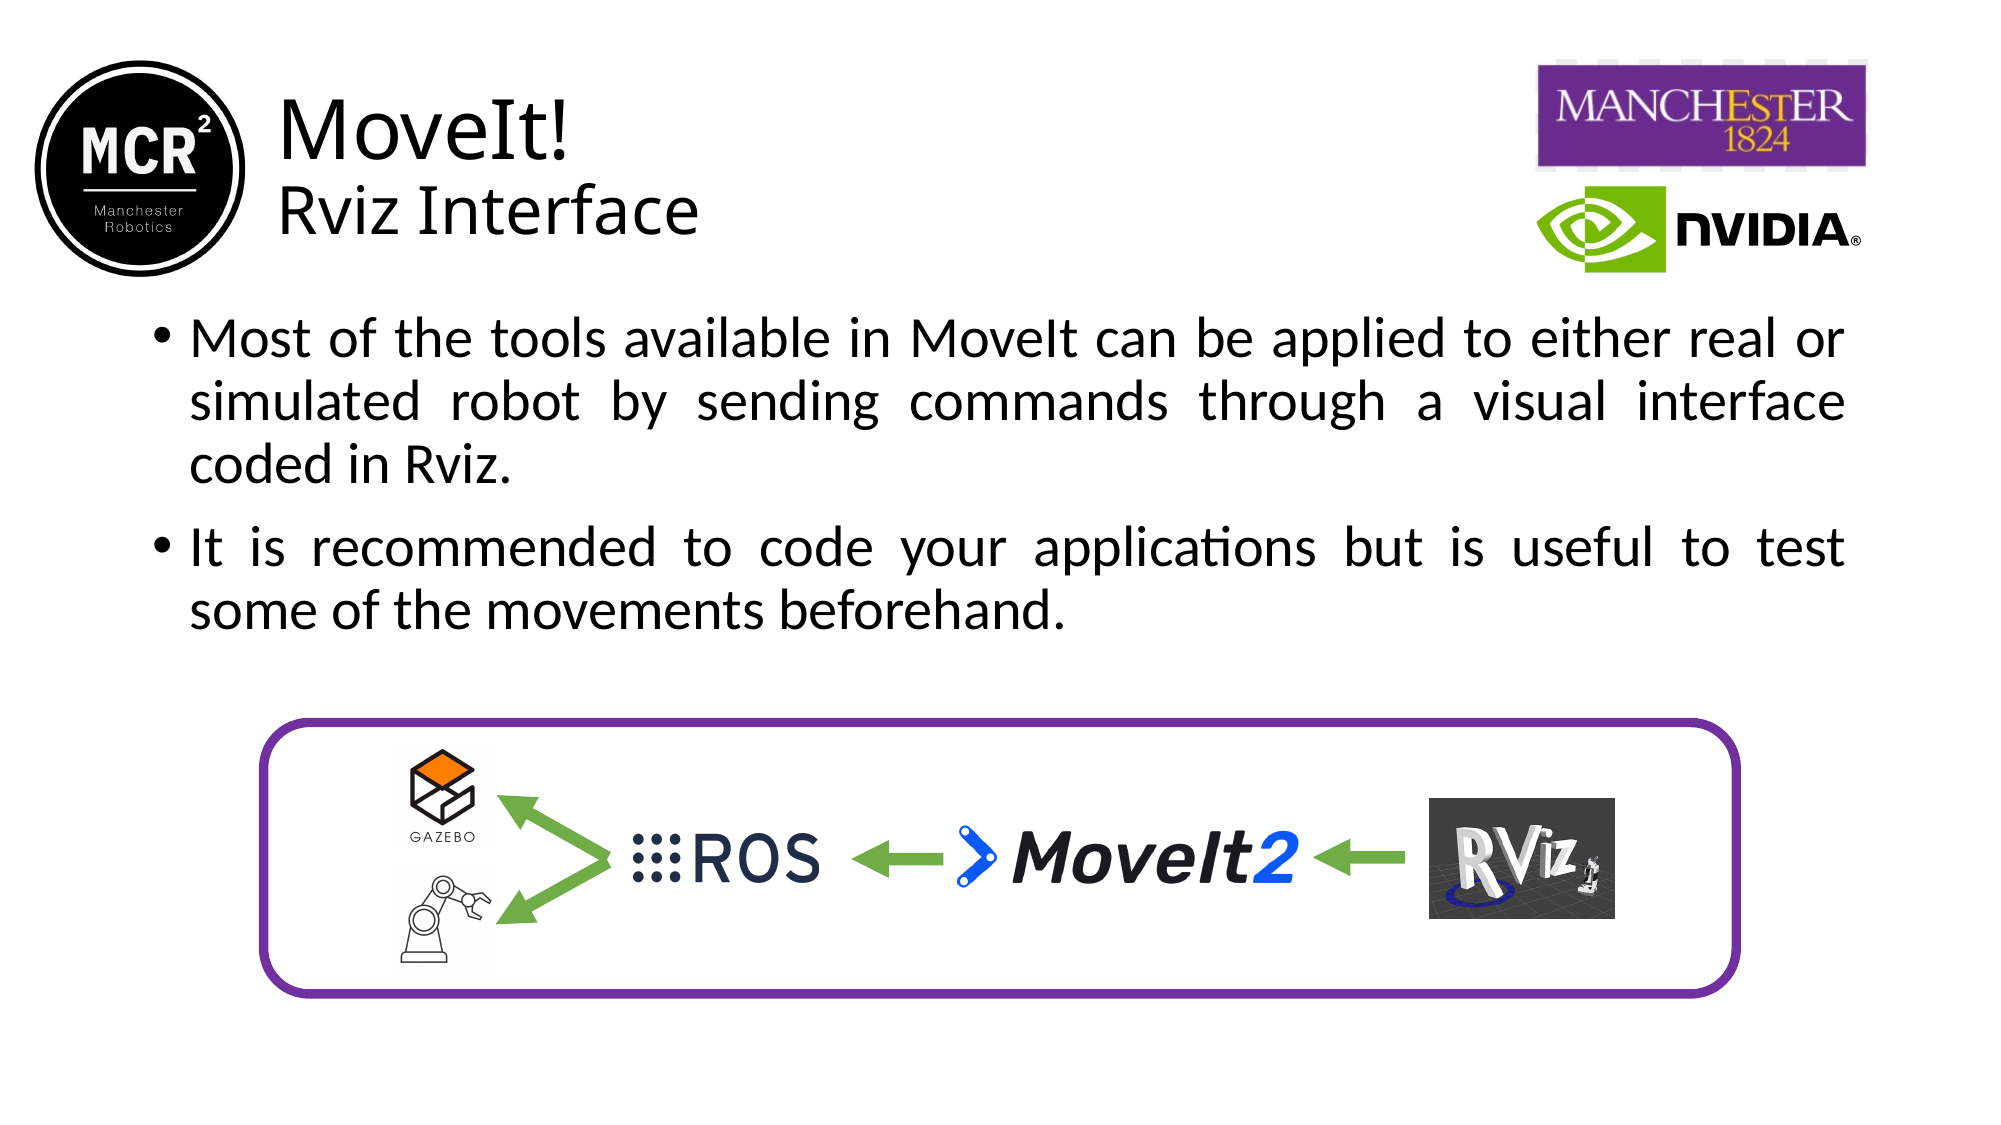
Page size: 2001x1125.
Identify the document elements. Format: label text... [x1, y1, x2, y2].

text_box MoveIt! Rviz Interface [261, 59, 1518, 278]
picture [1535, 176, 1863, 278]
picture [33, 59, 246, 278]
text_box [263, 722, 1737, 995]
text_box Most of the tools available in MoveIt can be applied to either real or simulated robot by sending commands through a visual interface coded in Rviz. It is recommended to code your applications but is useful to test some of the movements beforehand. [137, 299, 1863, 656]
picture [1535, 59, 1869, 172]
